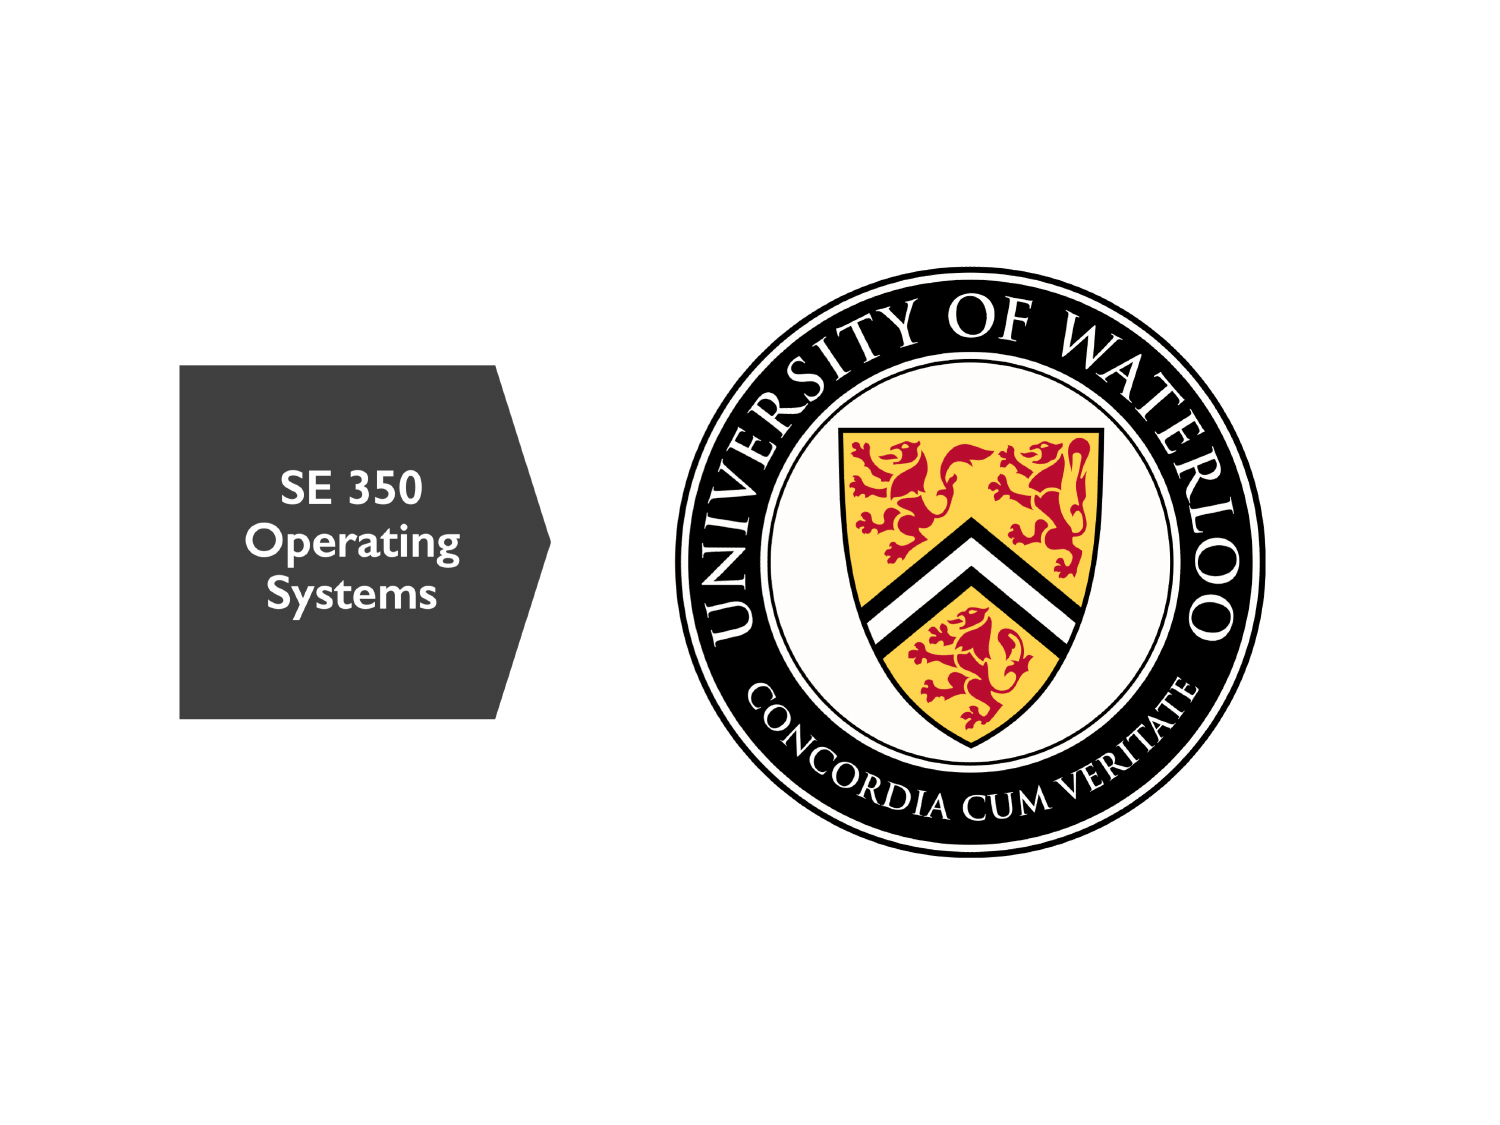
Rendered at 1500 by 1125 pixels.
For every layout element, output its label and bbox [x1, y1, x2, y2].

picture [103, 198, 1397, 927]
